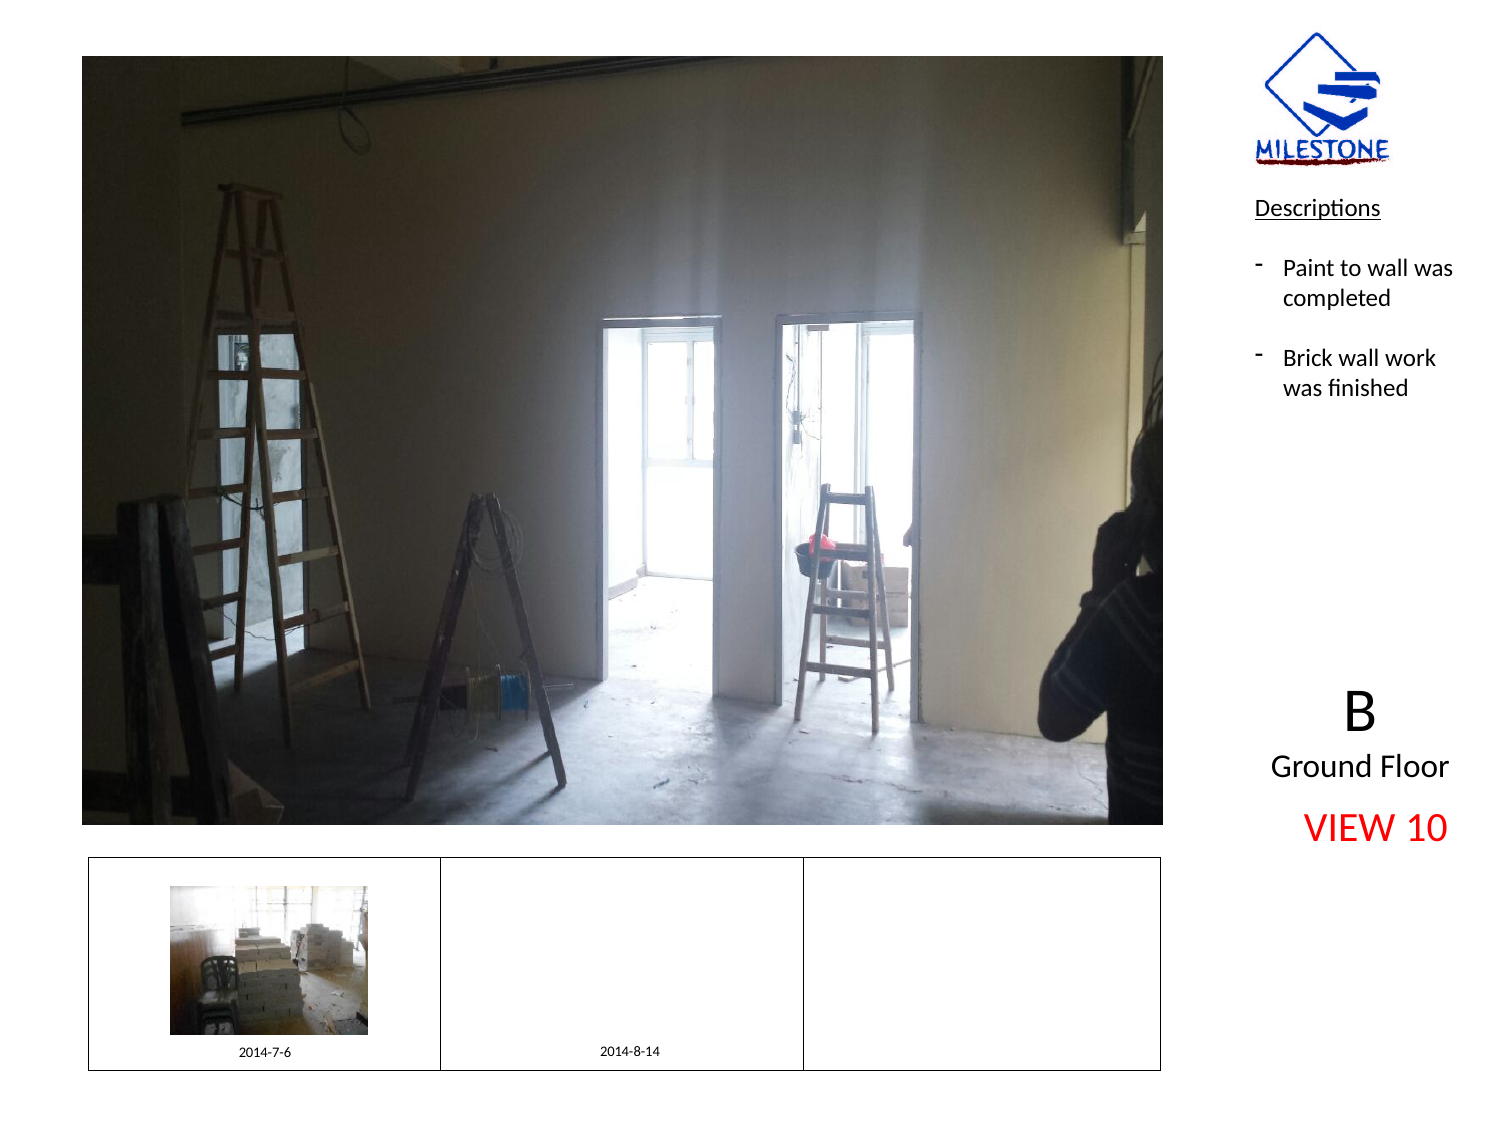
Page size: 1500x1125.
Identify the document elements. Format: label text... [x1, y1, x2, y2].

picture [82, 56, 1163, 825]
picture [170, 886, 368, 1035]
picture [1222, 15, 1419, 186]
table_header [441, 858, 803, 1070]
table_header [89, 858, 440, 1070]
table_header [804, 858, 1160, 1070]
text_box 2014-8-14 [585, 1034, 675, 1067]
text_box B Ground Floor [1168, 661, 1500, 791]
text_box 2014-7-6 [224, 1043, 307, 1068]
text_box VIEW 10 [1289, 792, 1481, 846]
text_box Descriptions Paint to wall was completed Brick wall work was finished [1240, 184, 1481, 439]
